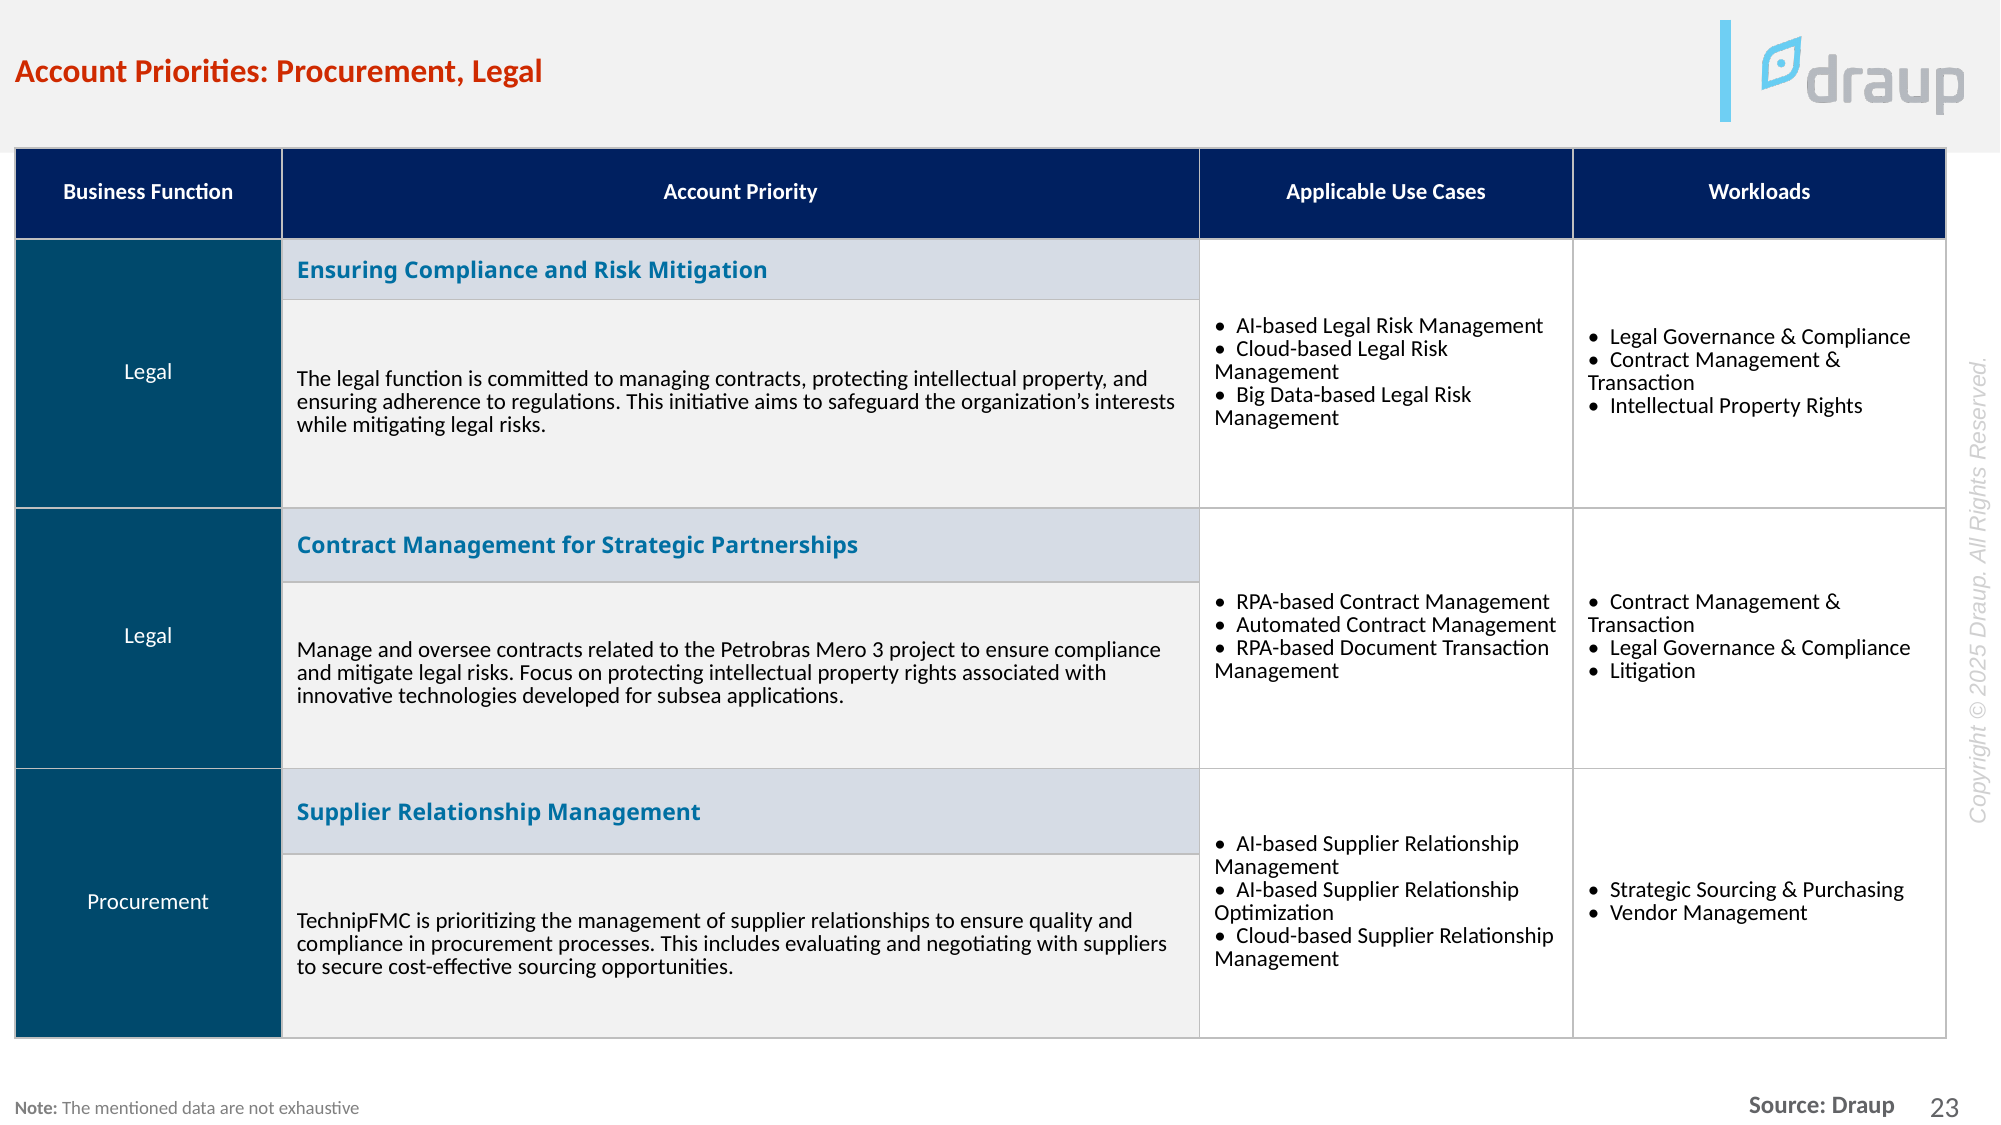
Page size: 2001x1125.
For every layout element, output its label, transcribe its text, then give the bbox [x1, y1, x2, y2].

text_box Account Priorities: Procurement, Legal [0, 3, 1701, 144]
table_cell • Strategic Sourcing & Purchasing • Vendor Management [1574, 769, 1945, 1037]
table_cell Legal [16, 240, 281, 507]
text_box Note: The mentioned data are not exhaustive [0, 1088, 1080, 1125]
table_cell The legal function is committed to managing contracts, protecting intellectual property, and ensuring adherence to regulations. This initiative aims to safeguard the organization’s interests while mitigating legal risks. [283, 300, 1199, 507]
table_cell Supplier Relationship Management [283, 769, 1199, 853]
table_cell Procurement [16, 769, 281, 1037]
table_cell Ensuring Compliance and Risk Mitigation [283, 240, 1199, 299]
table_cell TechnipFMC is prioritizing the management of supplier relationships to ensure quality and compliance in procurement processes. This includes evaluating and negotiating with suppliers to secure cost-effective sourcing opportunities. [283, 855, 1199, 1037]
table_cell • AI-based Supplier Relationship Management • AI-based Supplier Relationship Optimization • Cloud-based Supplier Relationship Management [1200, 769, 1572, 1037]
table_cell • AI-based Legal Risk Management • Cloud-based Legal Risk Management • Big Data-based Legal Risk Management [1200, 240, 1572, 507]
table_cell Legal [16, 509, 281, 768]
table_header Applicable Use Cases [1200, 149, 1572, 238]
table_header Account Priority [283, 149, 1199, 238]
table_cell Manage and oversee contracts related to the Petrobras Mero 3 project to ensure compliance and mitigate legal risks. Focus on protecting intellectual property rights associated with innovative technologies developed for subsea applications. [283, 583, 1199, 768]
table_cell Contract Management for Strategic Partnerships [283, 509, 1199, 581]
table_cell • RPA-based Contract Management • Automated Contract Management • RPA-based Document Transaction Management [1200, 509, 1572, 768]
table_cell • Contract Management & Transaction • Legal Governance & Compliance • Litigation [1574, 509, 1945, 768]
table_cell • Legal Governance & Compliance • Contract Management & Transaction • Intellectual Property Rights [1574, 240, 1945, 507]
table_header Workloads [1574, 149, 1945, 238]
table_header Business Function [16, 149, 281, 238]
